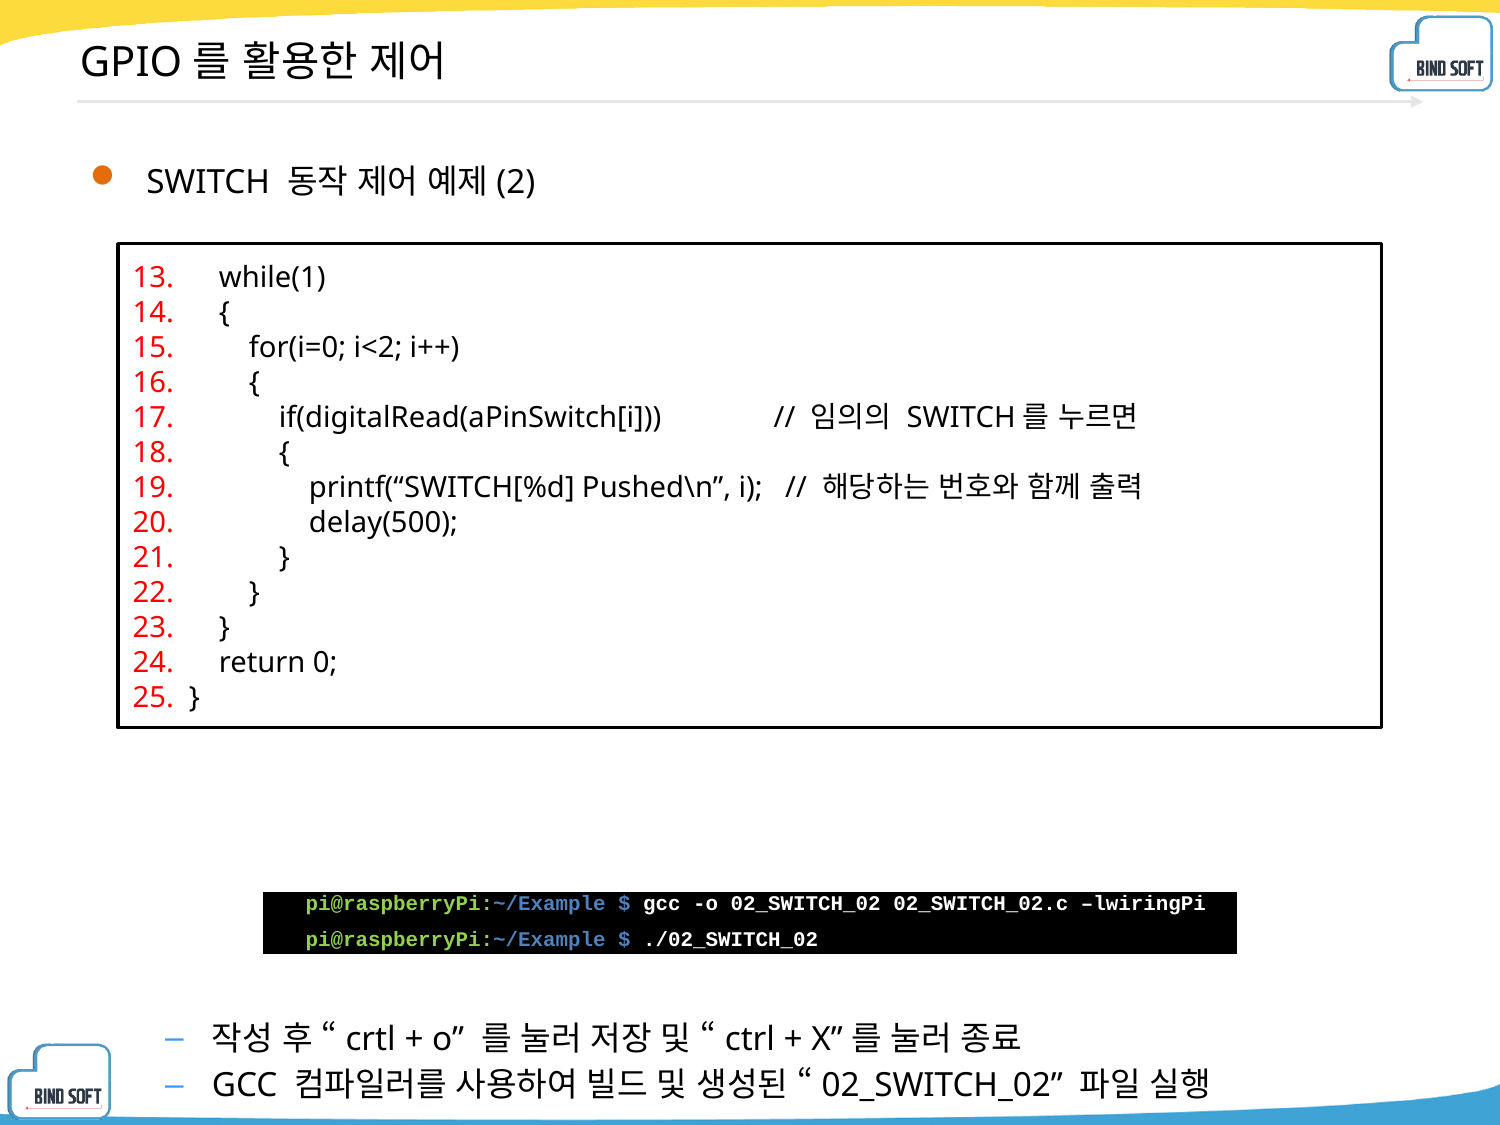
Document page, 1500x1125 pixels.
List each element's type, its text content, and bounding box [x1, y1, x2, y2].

picture [0, 0, 1500, 96]
text_box while(1) { for(i=0; i<2; i++) { if(digitalRead(aPinSwitch[i])) // 임의의 SWITCH를 누르면 { printf(“SWITCH[%d] Pushed\n”, i); // 해당하는 번호와 함께 출력 delay(500); } } } return 0; } [117, 243, 1382, 728]
list SWITCH 동작 제어 예제(2) 작성 후 “crtl + o” 를 눌러 저장 및 “ctrl + X”를 눌러 종료 GCC 컴파일러를 사용하여 빌드 및 생성된 “02_SWITCH_02” 파일 실행 [75, 152, 1425, 1055]
picture [0, 1003, 1500, 1125]
title GPIO를 활용한 제어 [64, 11, 1436, 108]
table_header pi@raspberryPi:~/Example $ gcc -o 02_SWITCH_02 02_SWITCH_02.c –lwiringPi pi@raspberryPi:~/Example $ ./02_SWITCH_02 [265, 894, 1235, 952]
